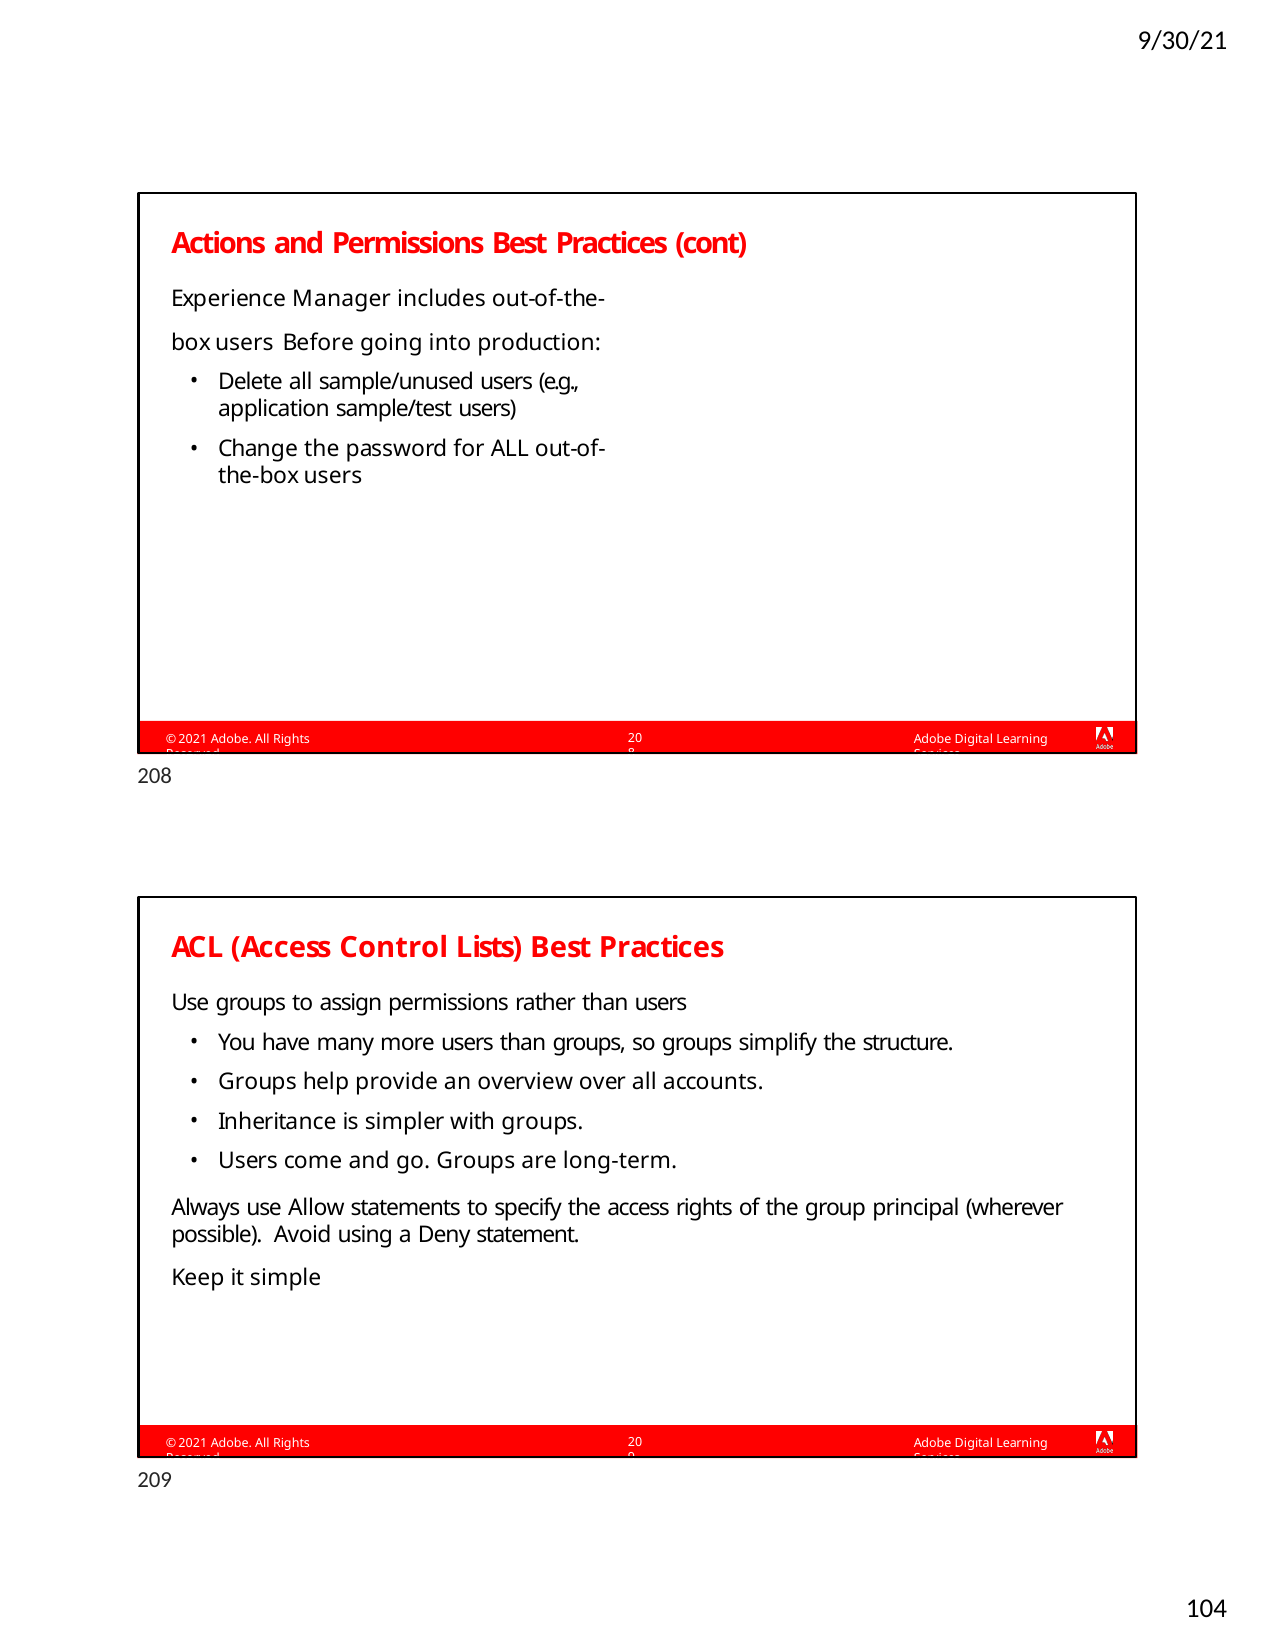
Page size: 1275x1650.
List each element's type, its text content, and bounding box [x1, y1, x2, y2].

text_box 208 [135, 760, 175, 788]
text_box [137, 1424, 1138, 1459]
text_box [138, 192, 1137, 720]
text_box 9/30/21 [1135, 20, 1230, 55]
text_box [138, 896, 1137, 1424]
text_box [137, 720, 1138, 755]
text_box 209 [135, 1465, 175, 1492]
slide_number 104 [1179, 1589, 1234, 1650]
